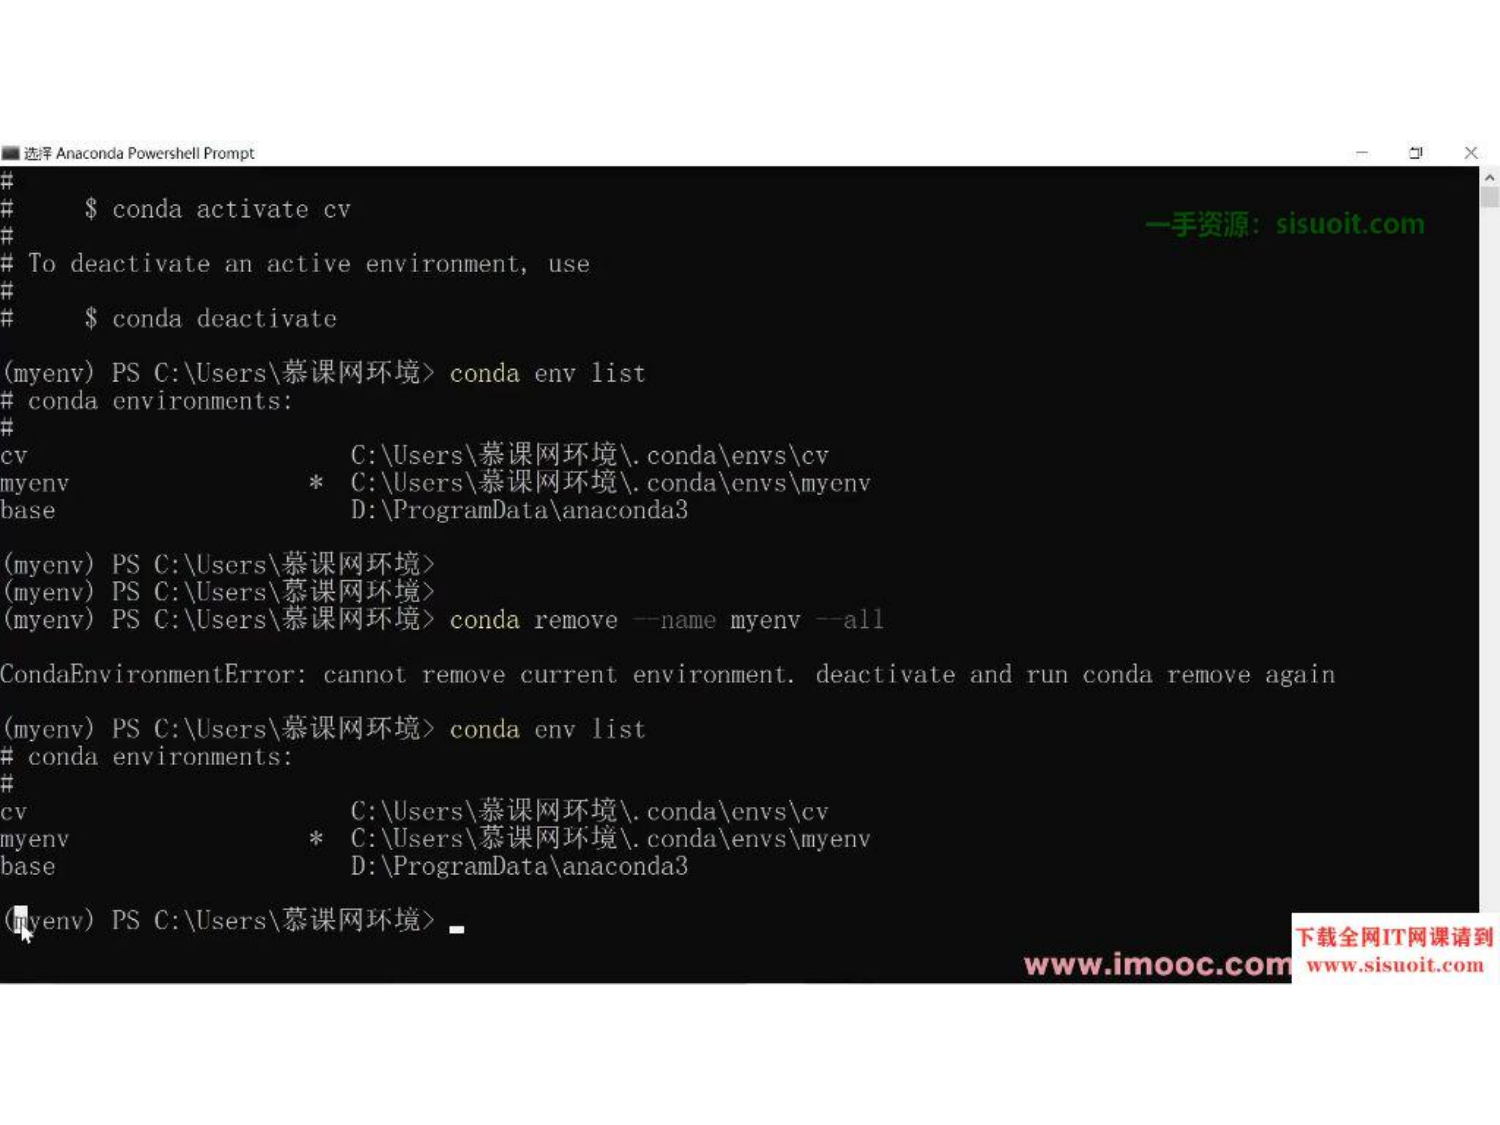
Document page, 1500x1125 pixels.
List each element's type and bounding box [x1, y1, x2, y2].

picture [0, 140, 1500, 985]
